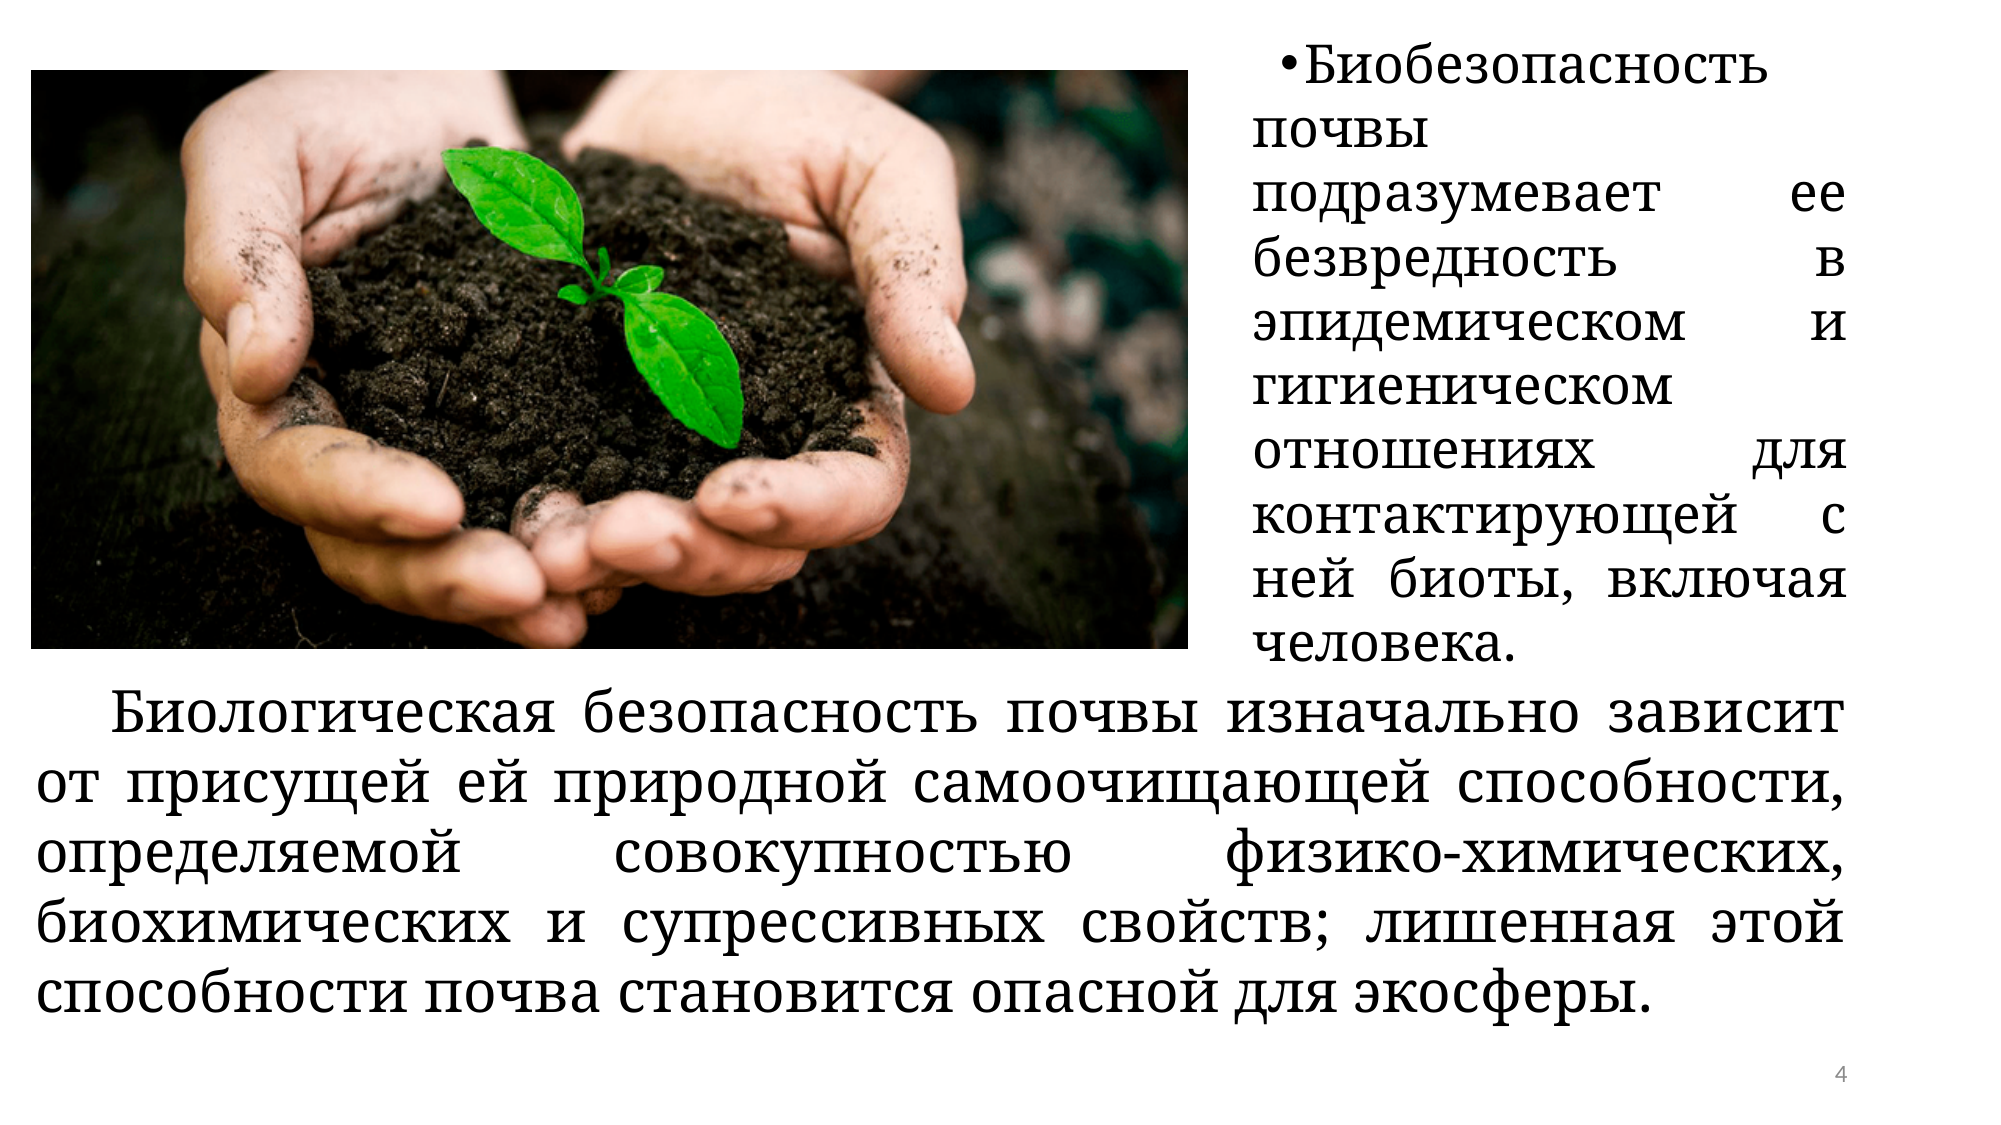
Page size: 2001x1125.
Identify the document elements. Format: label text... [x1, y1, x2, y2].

list Биобезопасность почвы подразумевает ее безвредность в эпидемическом и гигиеническом отношениях для контактирующей с ней биоты, включая человека. [1203, 22, 1863, 667]
slide_number 4 [1412, 1042, 1863, 1103]
picture [31, 70, 1188, 649]
text_box Биологическая безопасность почвы изначально зависит от присущей ей природной самоочищающей способности, определяемой совокупностью физико-химических, биохимических и супрессивных свойств; лишенная этой способности почва становится опасной для экосферы. [20, 667, 1863, 1032]
